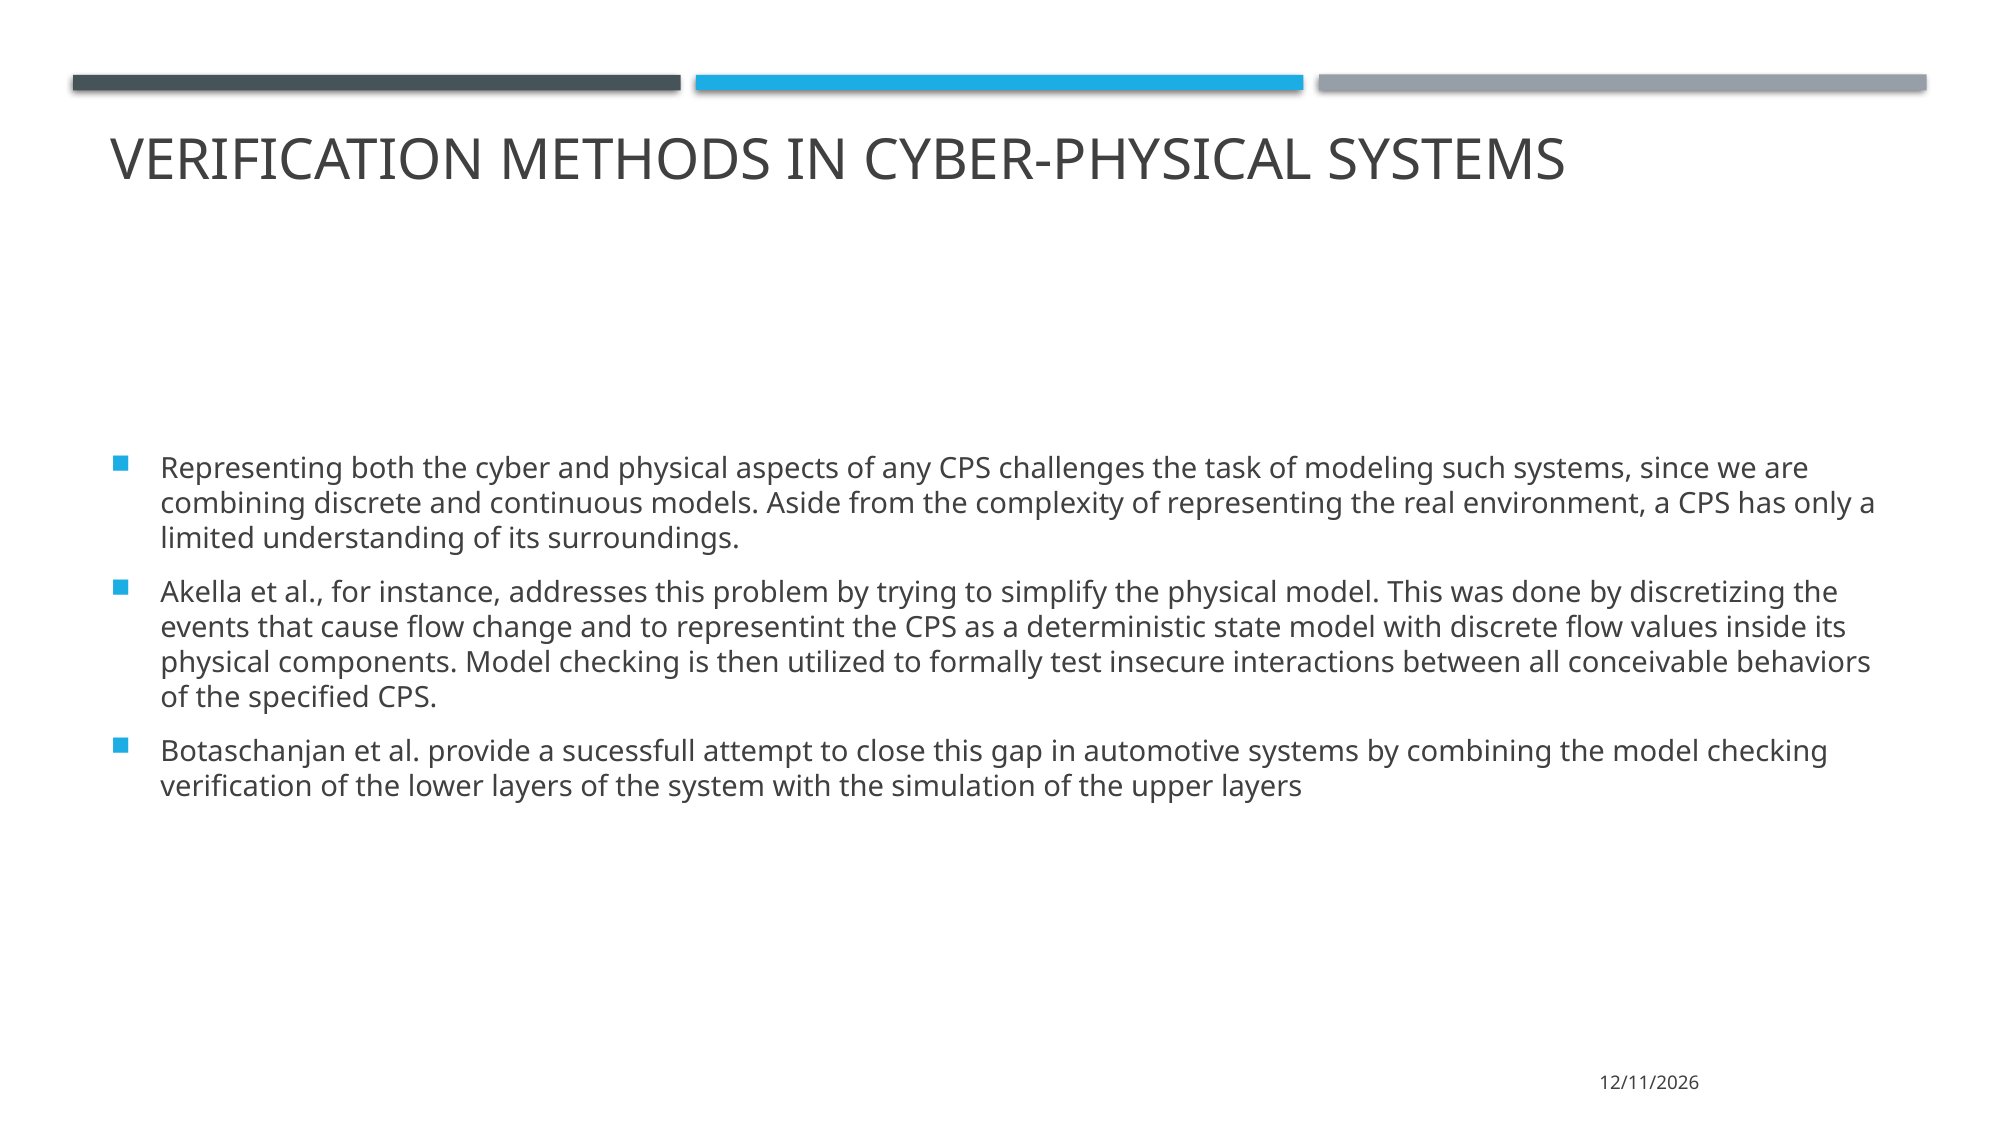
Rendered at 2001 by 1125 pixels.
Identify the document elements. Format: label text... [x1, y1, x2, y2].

list Representing both the cyber and physical aspects of any CPS challenges the task of modeling such systems, since we are combining discrete and continuous models. Aside from the complexity of representing the real environment, a CPS has only a limited understanding of its surroundings. Akella et al., for instance, addresses this problem by trying to simplify the physical model. This was done by discretizing the events that cause flow change and to representint the CPS as a deterministic state model with discrete flow values inside its physical components. Model checking is then utilized to formally test insecure interactions between all conceivable behaviors of the specified CPS. Botaschanjan et al. provide a sucessfull attempt to close this gap in automotive systems by combining the model checking verification of the lower layers of the system with the simulation of the upper layers [95, 271, 1905, 981]
text_box Verification Methods in Cyber-Physical Systems [95, 115, 1905, 198]
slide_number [1247, 1053, 1715, 1114]
